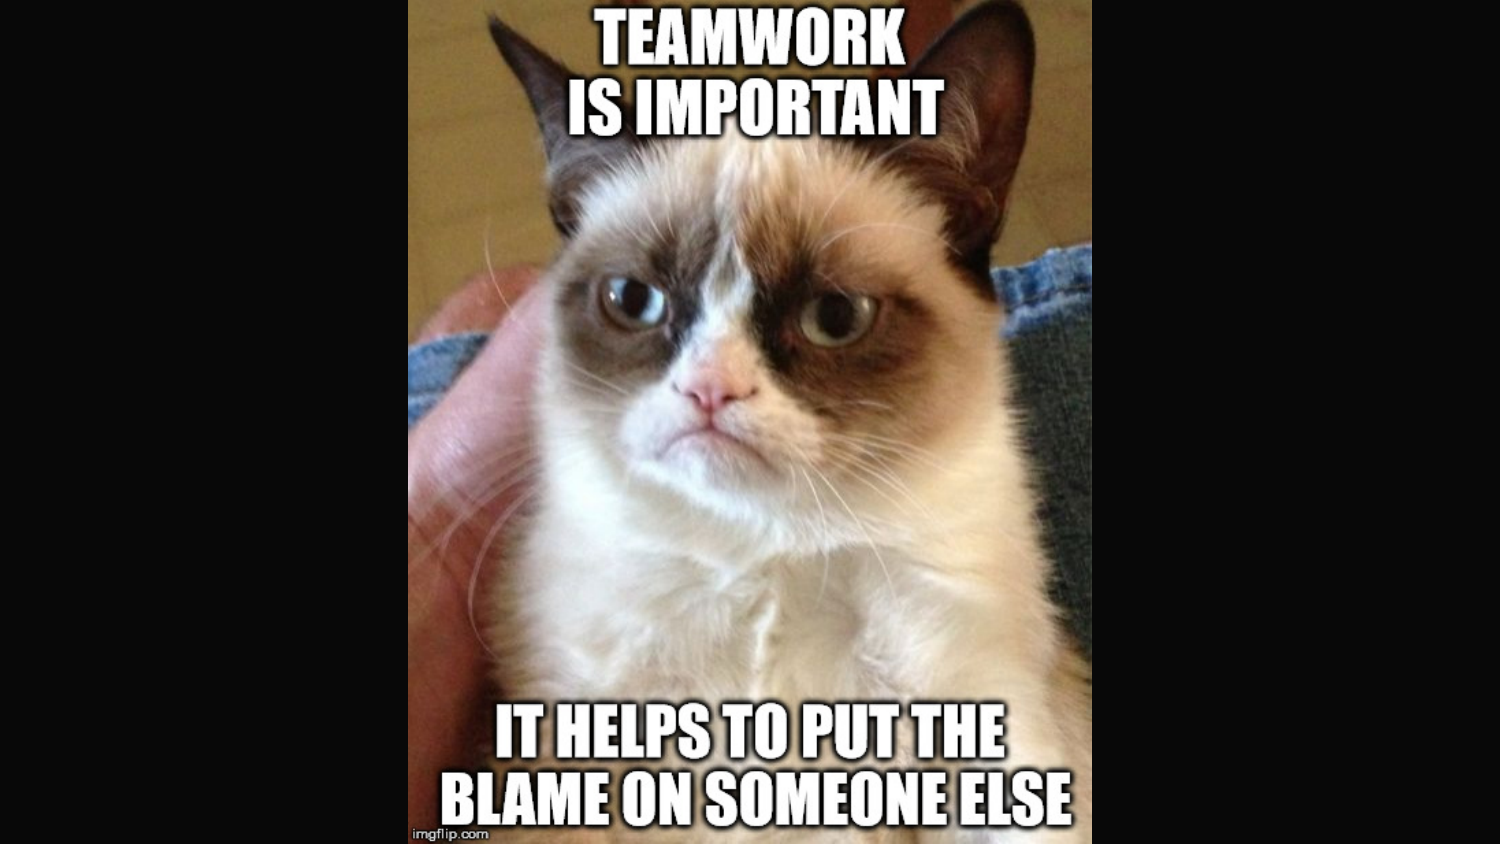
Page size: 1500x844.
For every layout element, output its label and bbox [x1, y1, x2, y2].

picture [407, 0, 1093, 844]
